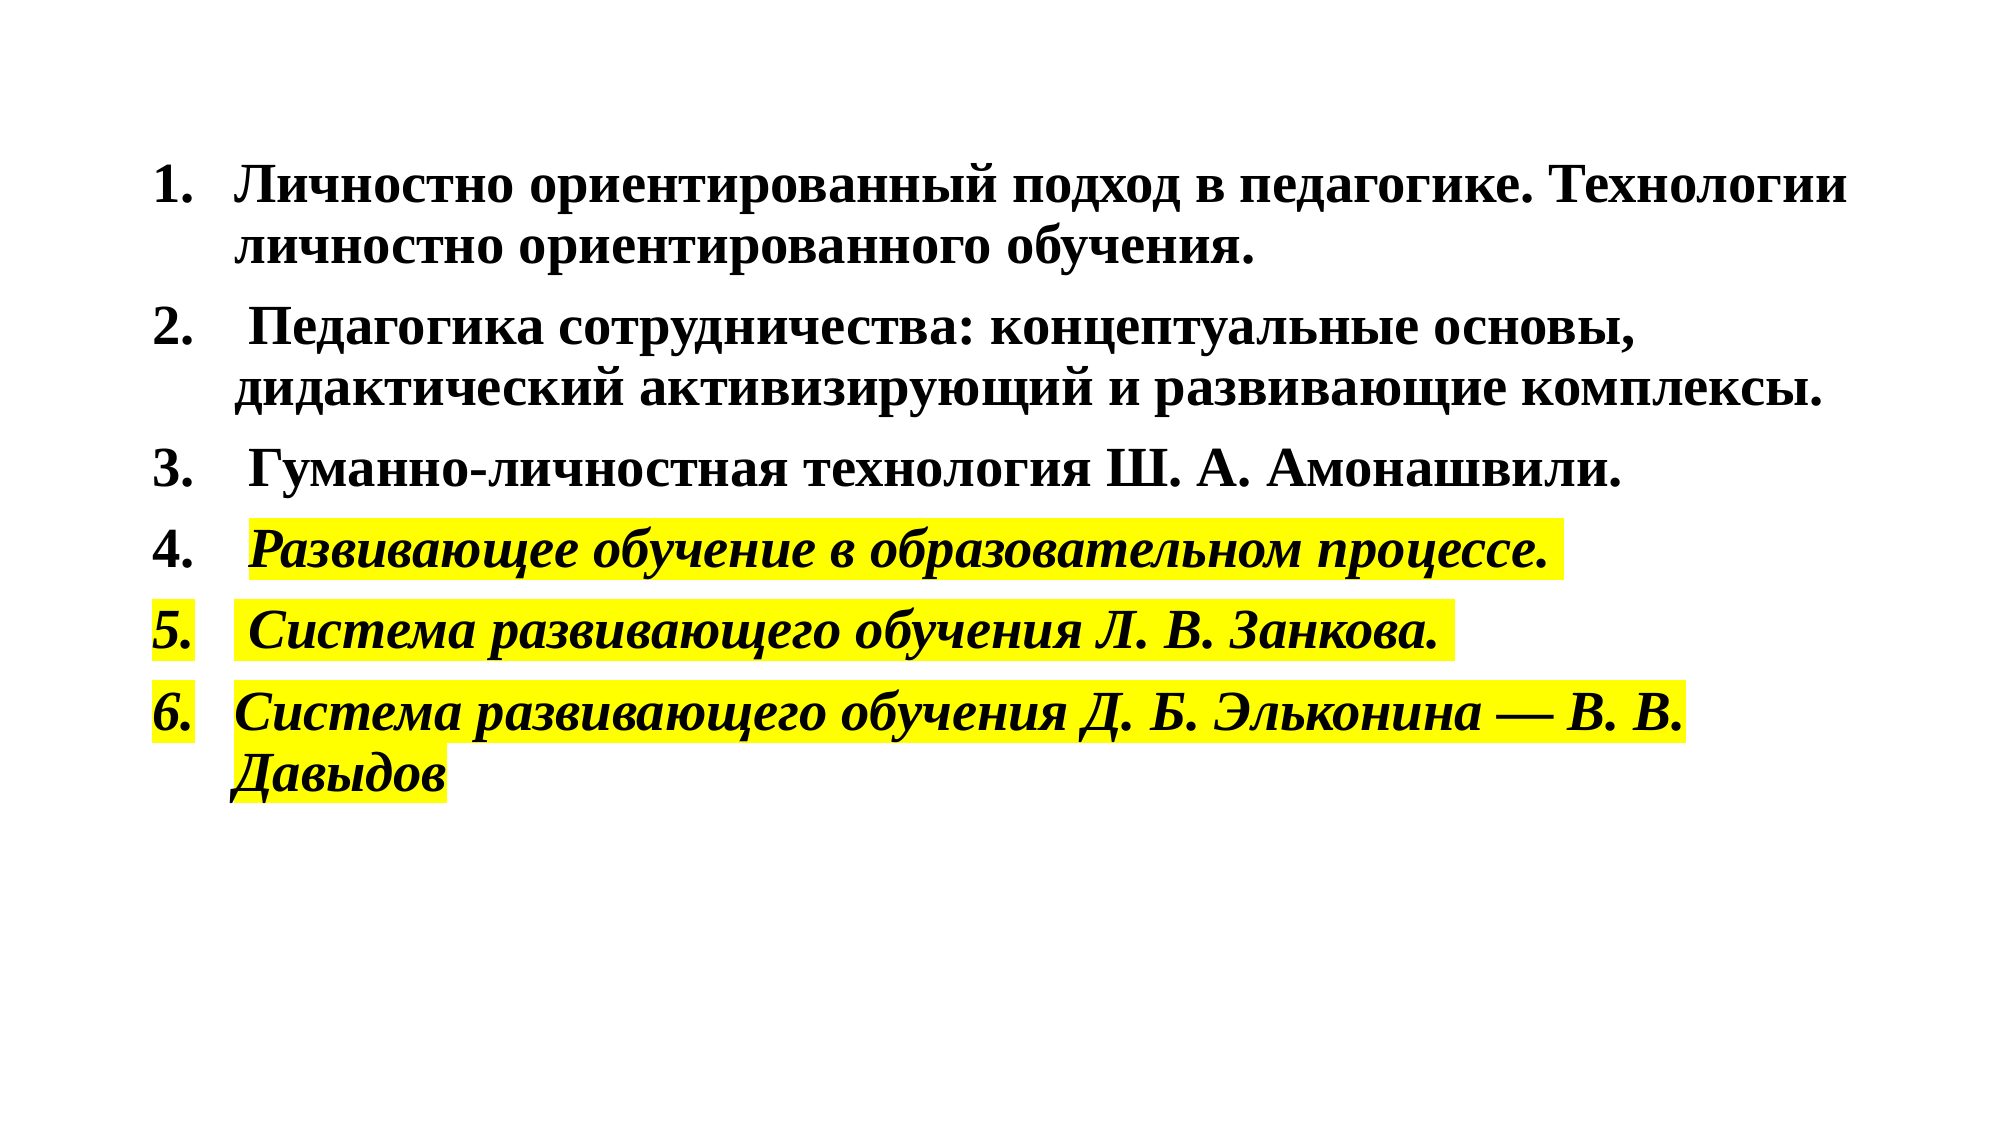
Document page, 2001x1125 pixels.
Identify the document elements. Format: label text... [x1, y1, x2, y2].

list Личностно ориентированный подход в педагогике. Технологии личностно ориентированного обучения. Педагогика сотрудничества: концептуальные основы, дидактический активизирующий и развивающие комплексы. Гуманно-личностная технология Ш. А. Амонашвили. Развивающее обучение в образовательном процессе. Система развивающего обучения Л. В. Занкова. Система развивающего обучения Д. Б. Эльконина — В. В. Давыдов [137, 146, 1863, 861]
